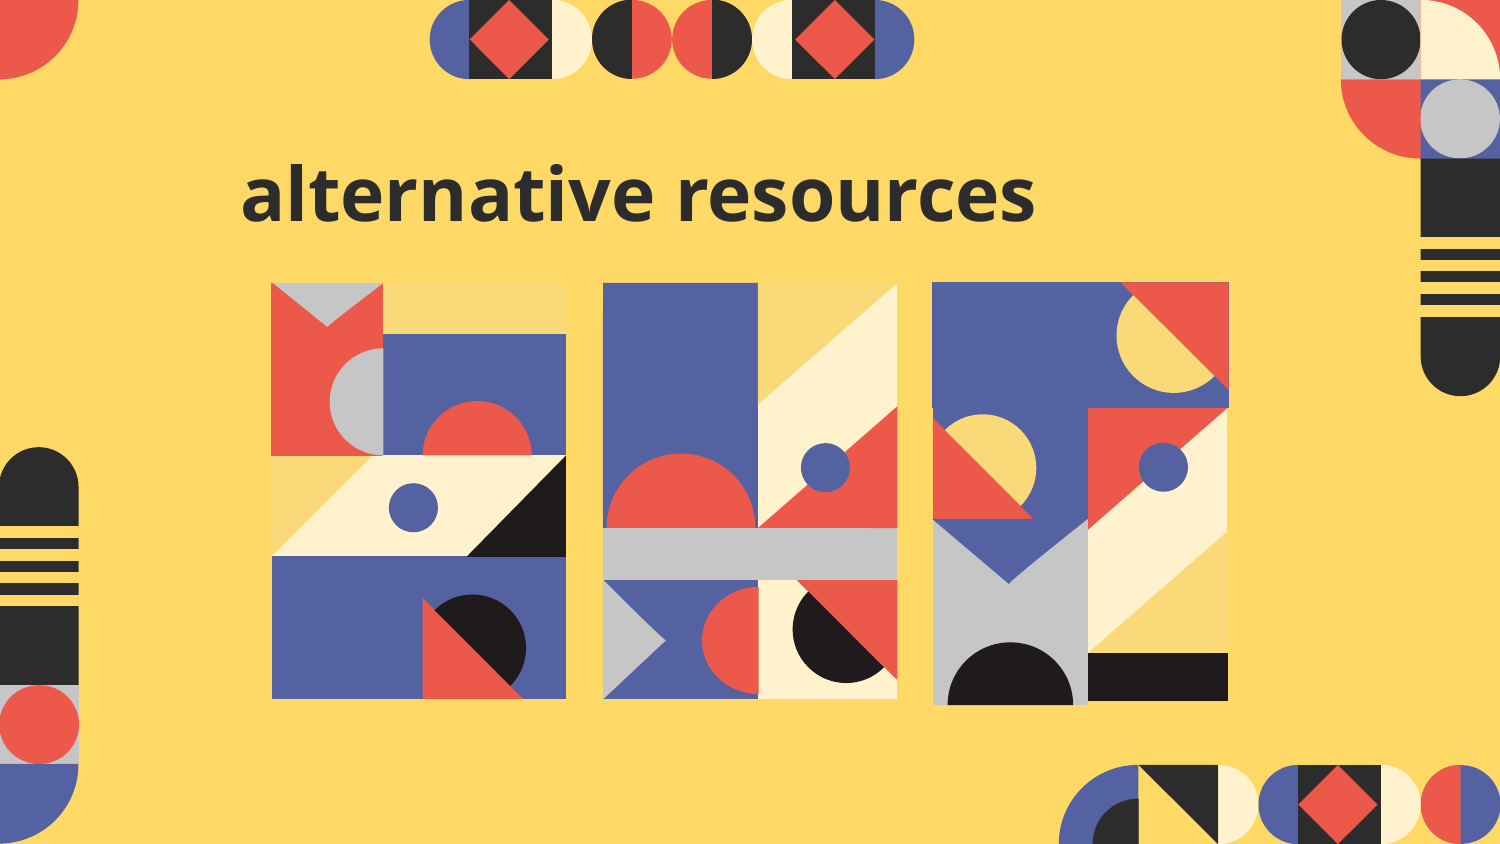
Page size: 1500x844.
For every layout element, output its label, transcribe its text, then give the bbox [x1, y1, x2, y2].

text_box [759, 580, 898, 700]
text_box [466, 455, 566, 557]
text_box [758, 406, 898, 529]
text_box [792, 591, 885, 684]
text_box [1088, 653, 1229, 702]
text_box [1120, 282, 1229, 390]
text_box [423, 557, 566, 700]
text_box [932, 408, 1088, 518]
text_box [1138, 442, 1188, 492]
text_box [932, 418, 1033, 518]
text_box [384, 335, 566, 455]
text_box [757, 282, 898, 405]
text_box [944, 414, 1037, 506]
title alternative resources [225, 138, 1274, 234]
text_box [271, 456, 372, 557]
text_box [796, 580, 898, 681]
text_box [1088, 531, 1228, 653]
text_box [932, 520, 1088, 705]
text_box [603, 527, 898, 580]
text_box [329, 348, 384, 456]
text_box [602, 282, 758, 529]
text_box [758, 284, 898, 527]
text_box [1088, 409, 1228, 652]
text_box [383, 282, 566, 335]
text_box [271, 557, 423, 700]
text_box [422, 598, 524, 699]
text_box [947, 642, 1074, 706]
text_box [1087, 407, 1228, 530]
text_box [606, 453, 756, 527]
text_box [271, 282, 384, 456]
text_box [604, 579, 759, 700]
text_box [434, 594, 527, 686]
text_box [602, 579, 666, 700]
text_box [272, 282, 383, 327]
text_box [422, 400, 532, 456]
text_box [931, 518, 1088, 584]
text_box [1116, 295, 1215, 393]
text_box [388, 483, 438, 533]
text_box [272, 455, 565, 557]
text_box [702, 586, 759, 695]
text_box [931, 282, 1229, 408]
text_box [800, 443, 850, 493]
